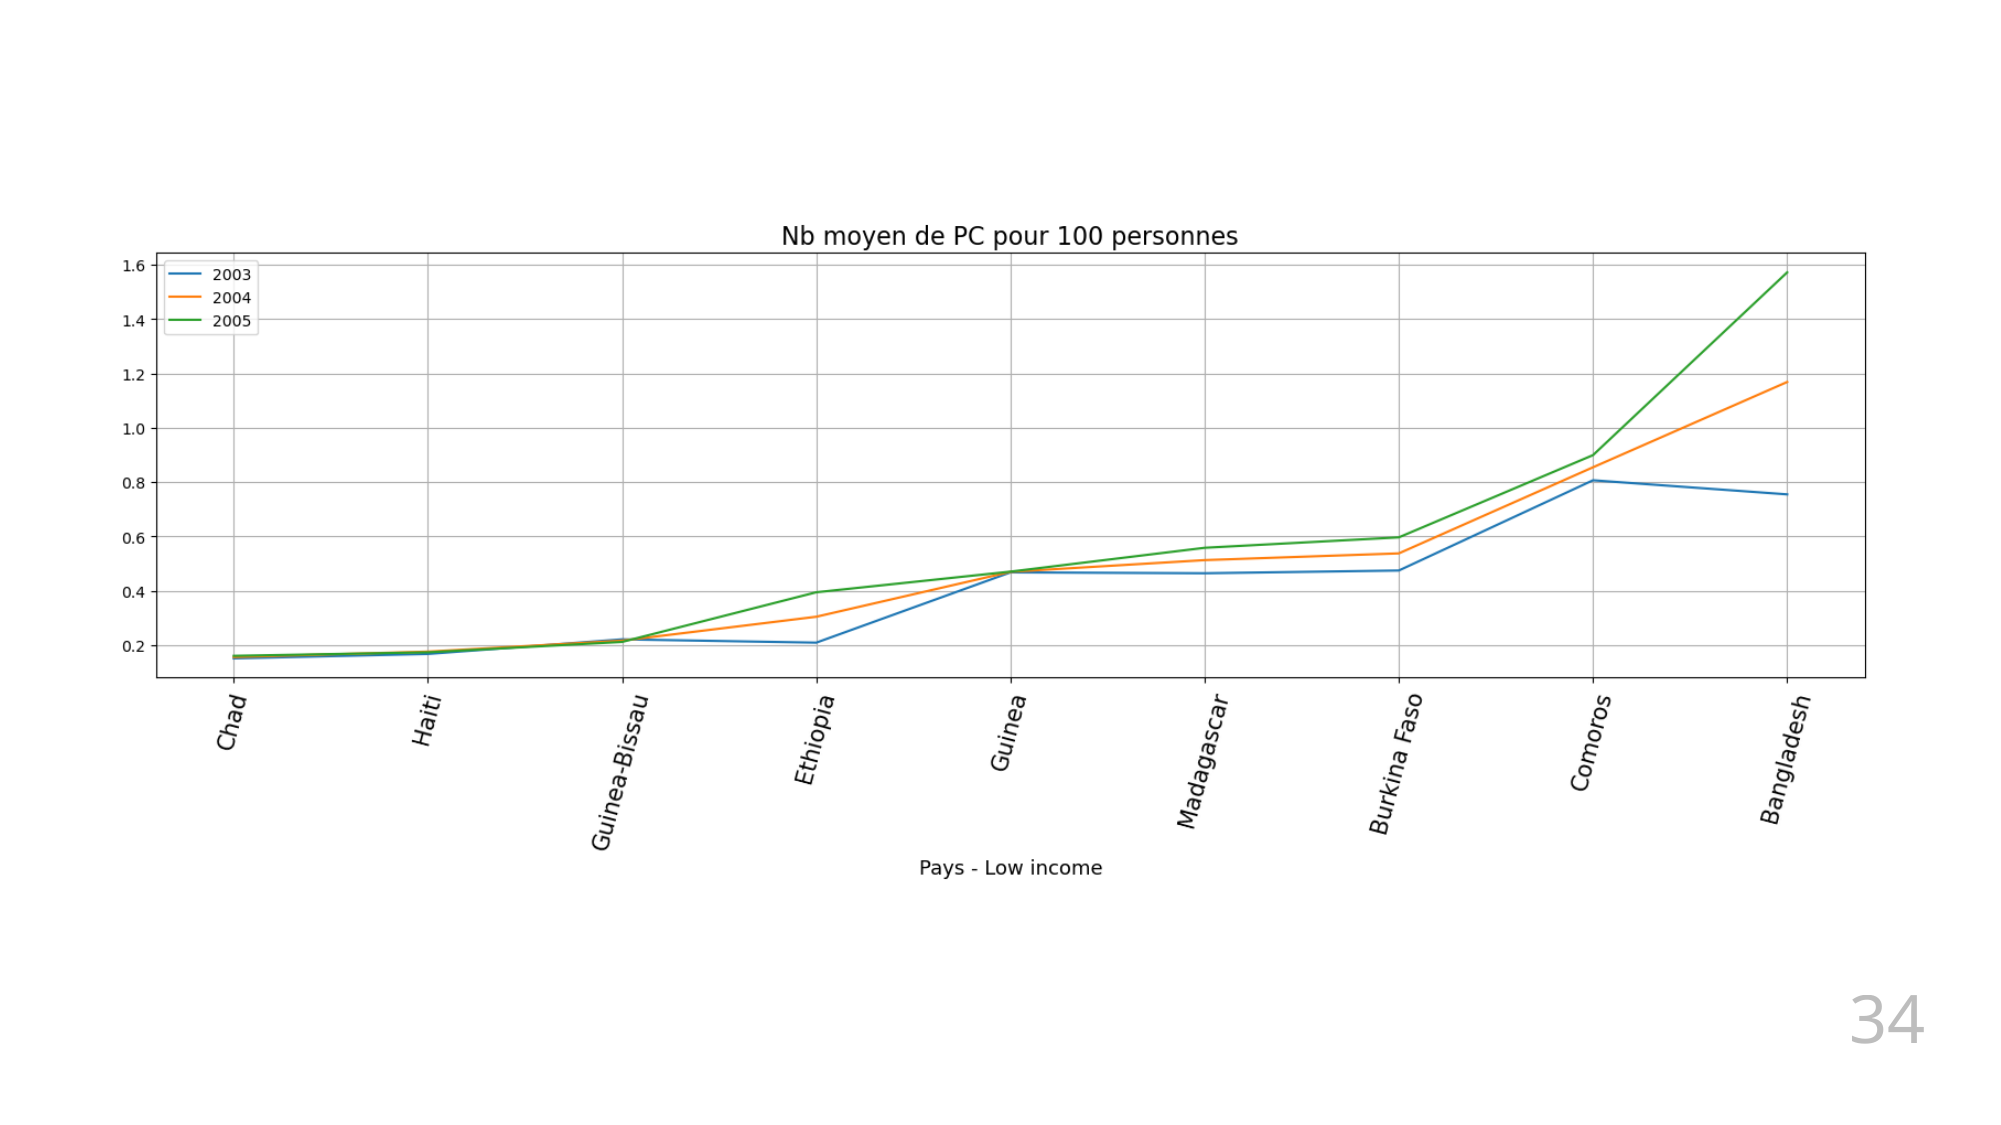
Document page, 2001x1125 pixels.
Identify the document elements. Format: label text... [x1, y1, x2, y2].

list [110, 213, 1876, 889]
slide_number 34 [1437, 963, 1941, 1076]
